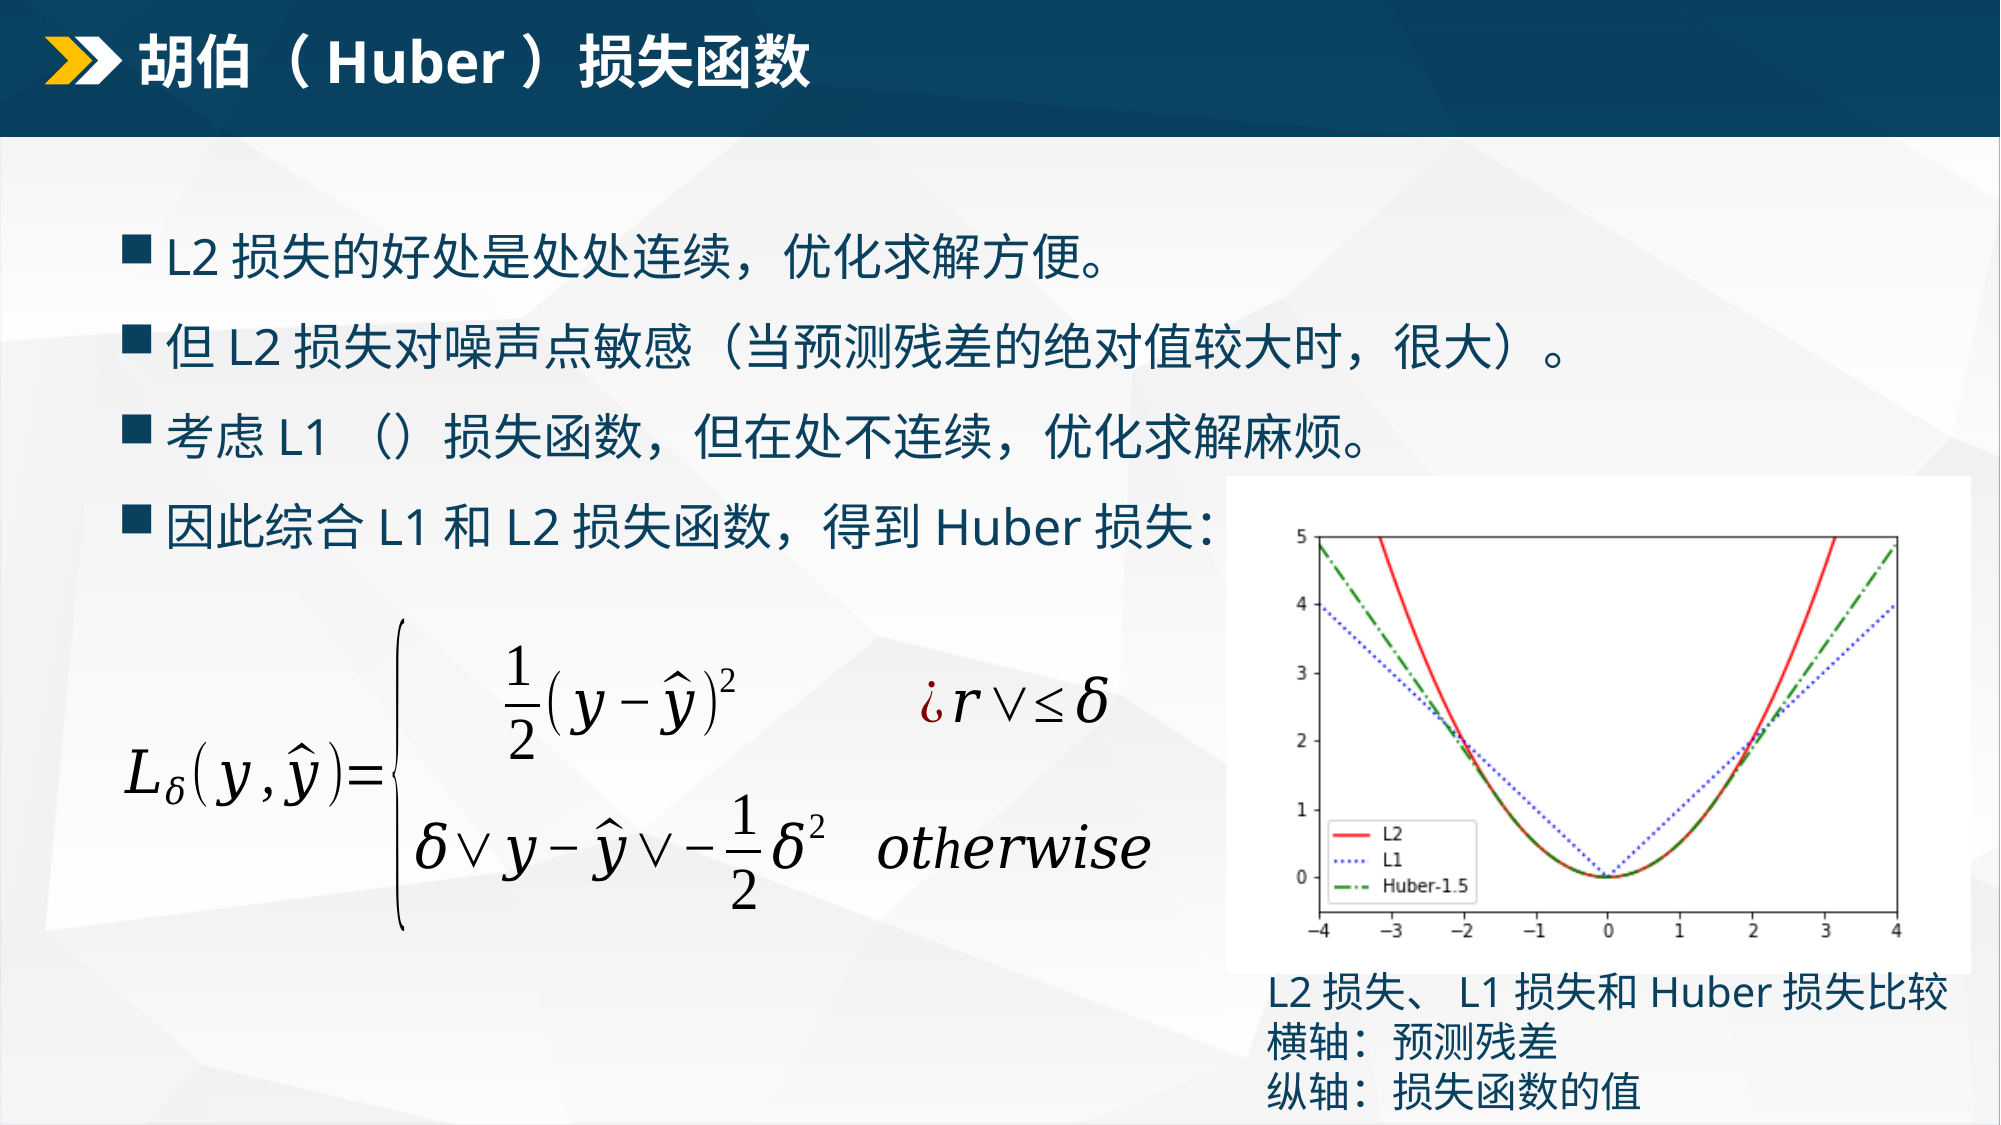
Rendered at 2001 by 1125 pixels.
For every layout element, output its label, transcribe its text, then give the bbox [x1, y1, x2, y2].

title 胡伯（Huber）损失函数 [122, 25, 1723, 137]
picture [0, 0, 2000, 1125]
